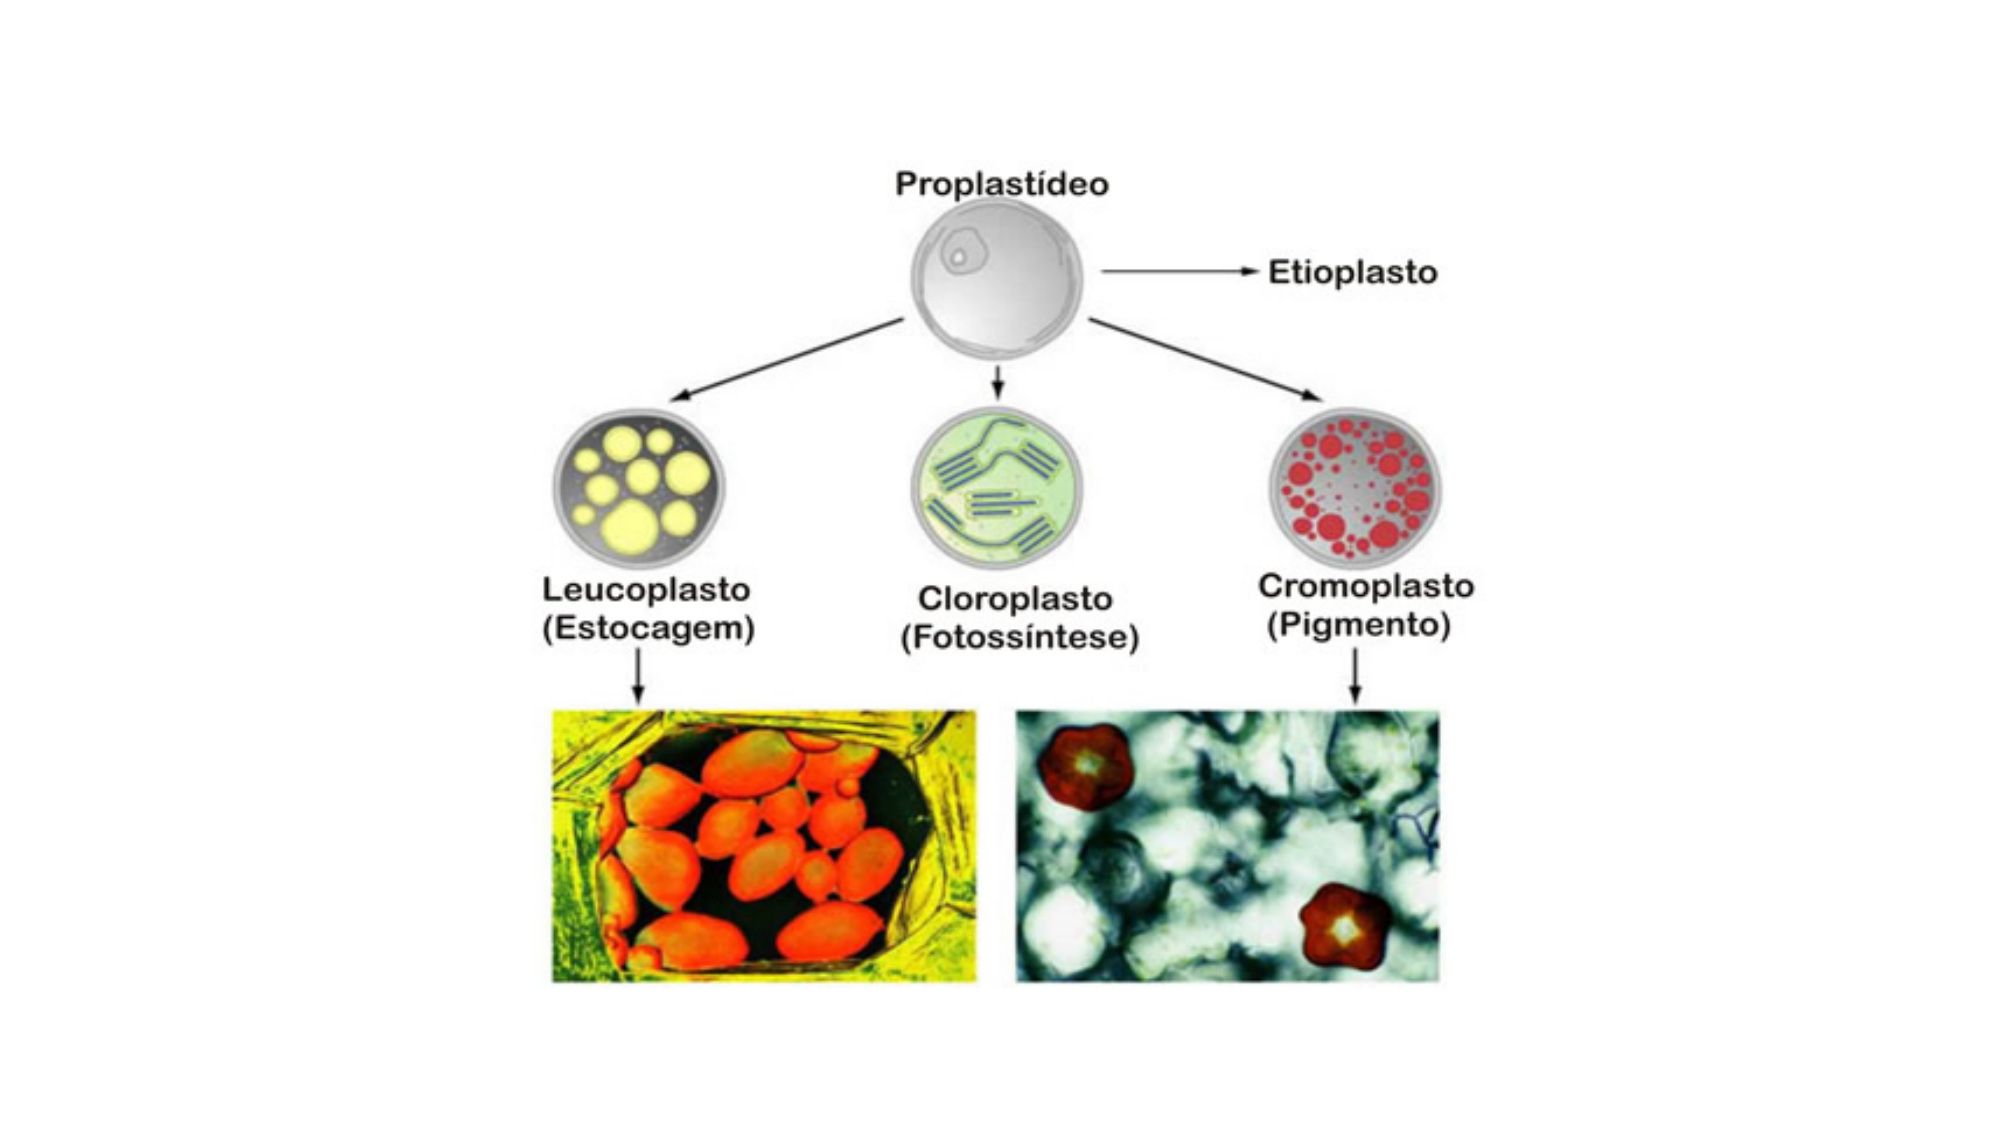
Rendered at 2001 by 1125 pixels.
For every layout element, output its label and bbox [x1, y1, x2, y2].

list [420, 160, 1588, 988]
